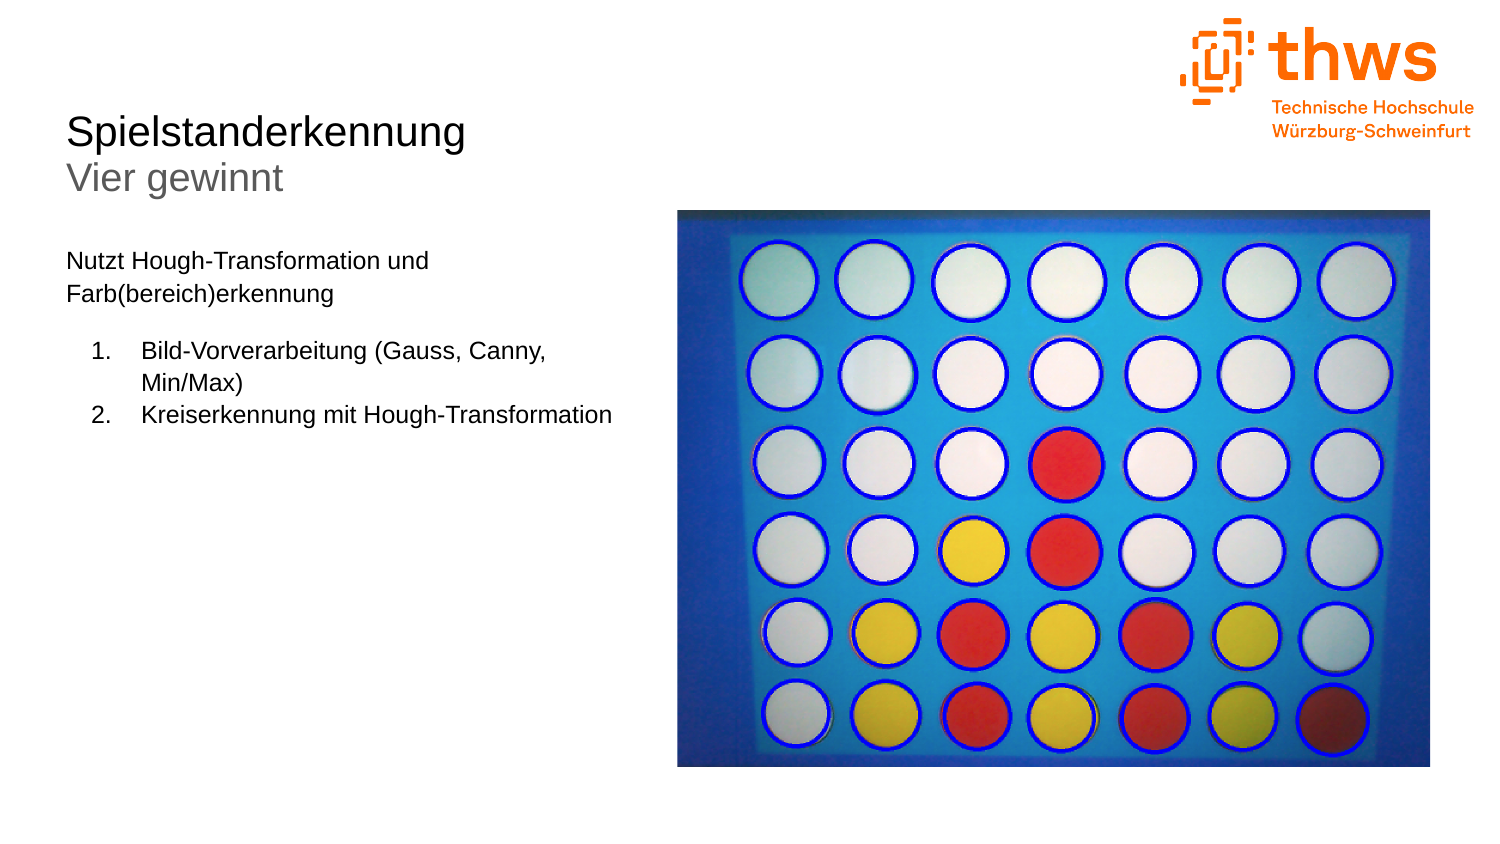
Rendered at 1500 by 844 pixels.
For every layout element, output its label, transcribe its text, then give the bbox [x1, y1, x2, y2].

picture [677, 210, 1431, 768]
title Spielstanderkennung Vier gewinnt [51, 91, 522, 216]
picture [1160, 0, 1500, 166]
list Nutzt Hough-Transformation und Farb(bereich)erkennung Bild-Vorverarbeitung (Gauss, Canny, Min/Max) Kreiserkennung mit Hough-Transformation [51, 227, 666, 750]
